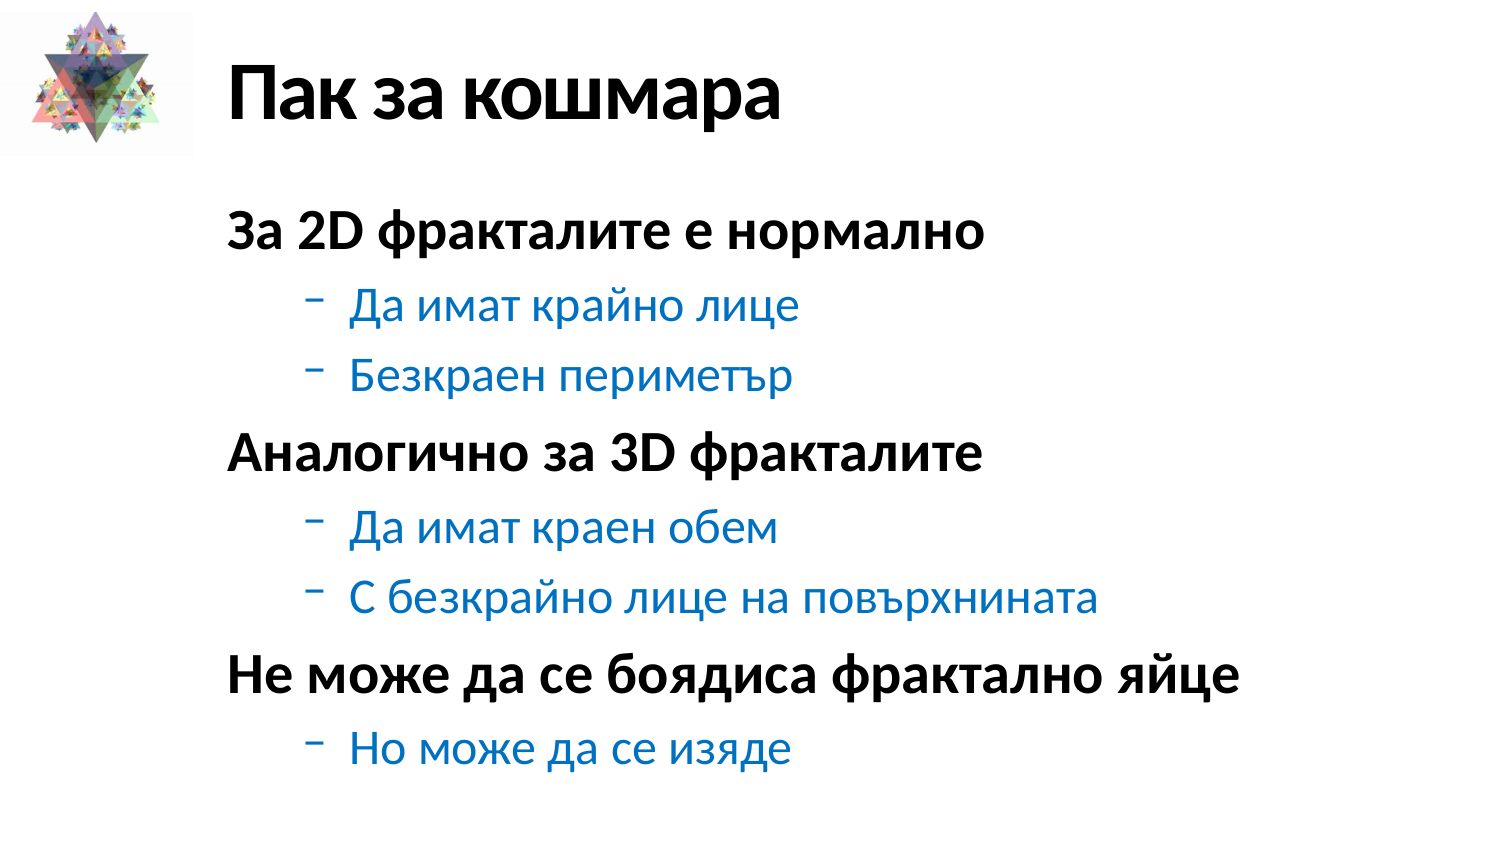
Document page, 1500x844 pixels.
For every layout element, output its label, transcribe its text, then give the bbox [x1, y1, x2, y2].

list За 2D фракталите е нормално Да имат крайно лице Безкраен периметър Аналогично за 3D фракталите Да имат краен обем С безкрайно лице на повърхнината Не може да се боядиса фрактално яйце Но може да се изяде [212, 184, 1500, 797]
picture [0, 12, 193, 156]
title Пак за кошмара [212, 21, 1500, 150]
